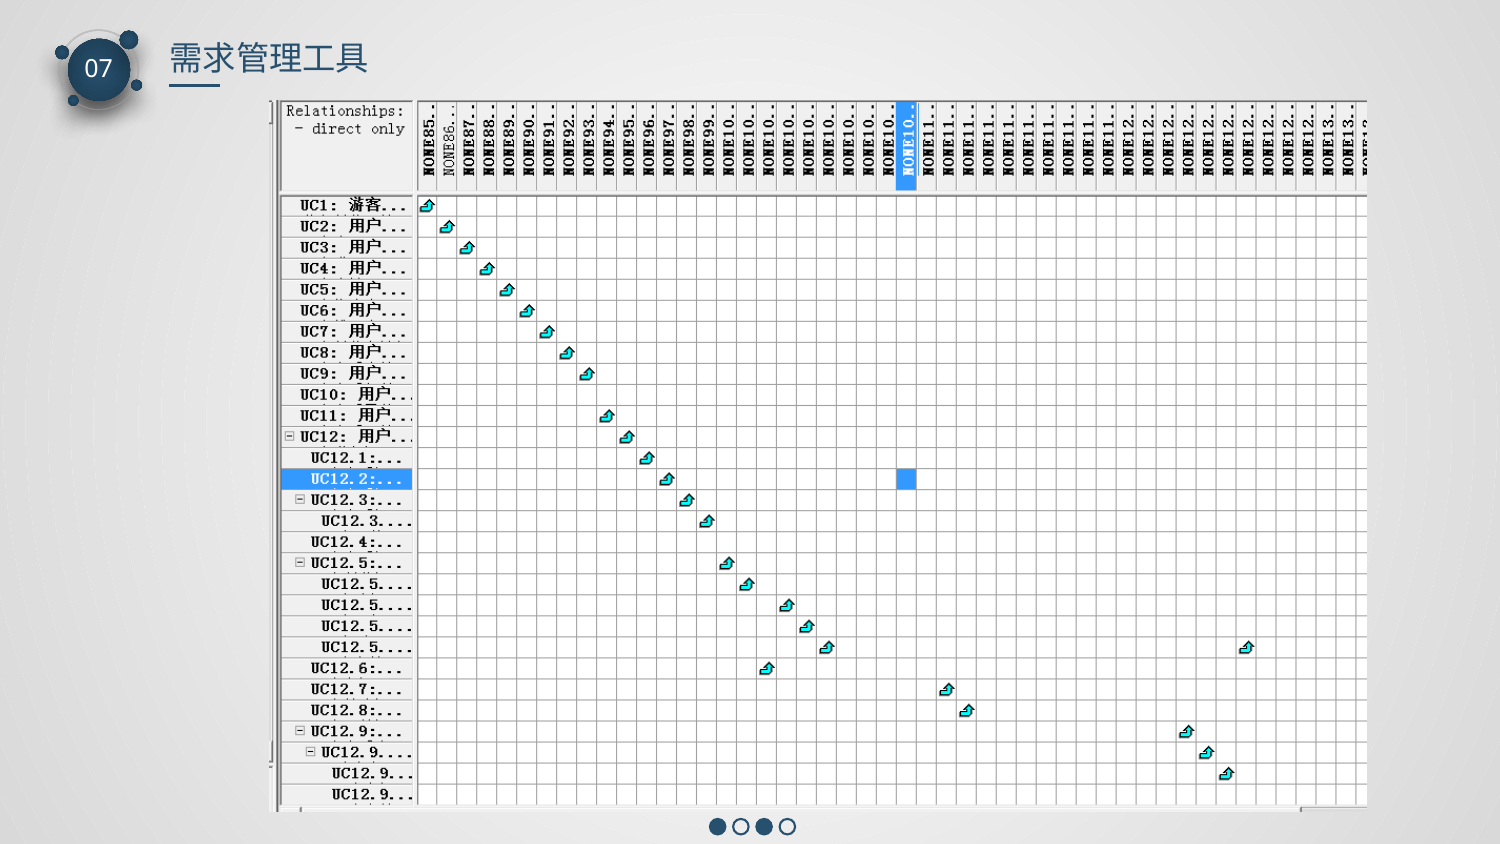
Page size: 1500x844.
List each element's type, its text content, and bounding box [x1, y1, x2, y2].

picture [269, 100, 1367, 812]
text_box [55, 30, 143, 110]
text_box 需求管理工具 [154, 30, 384, 85]
